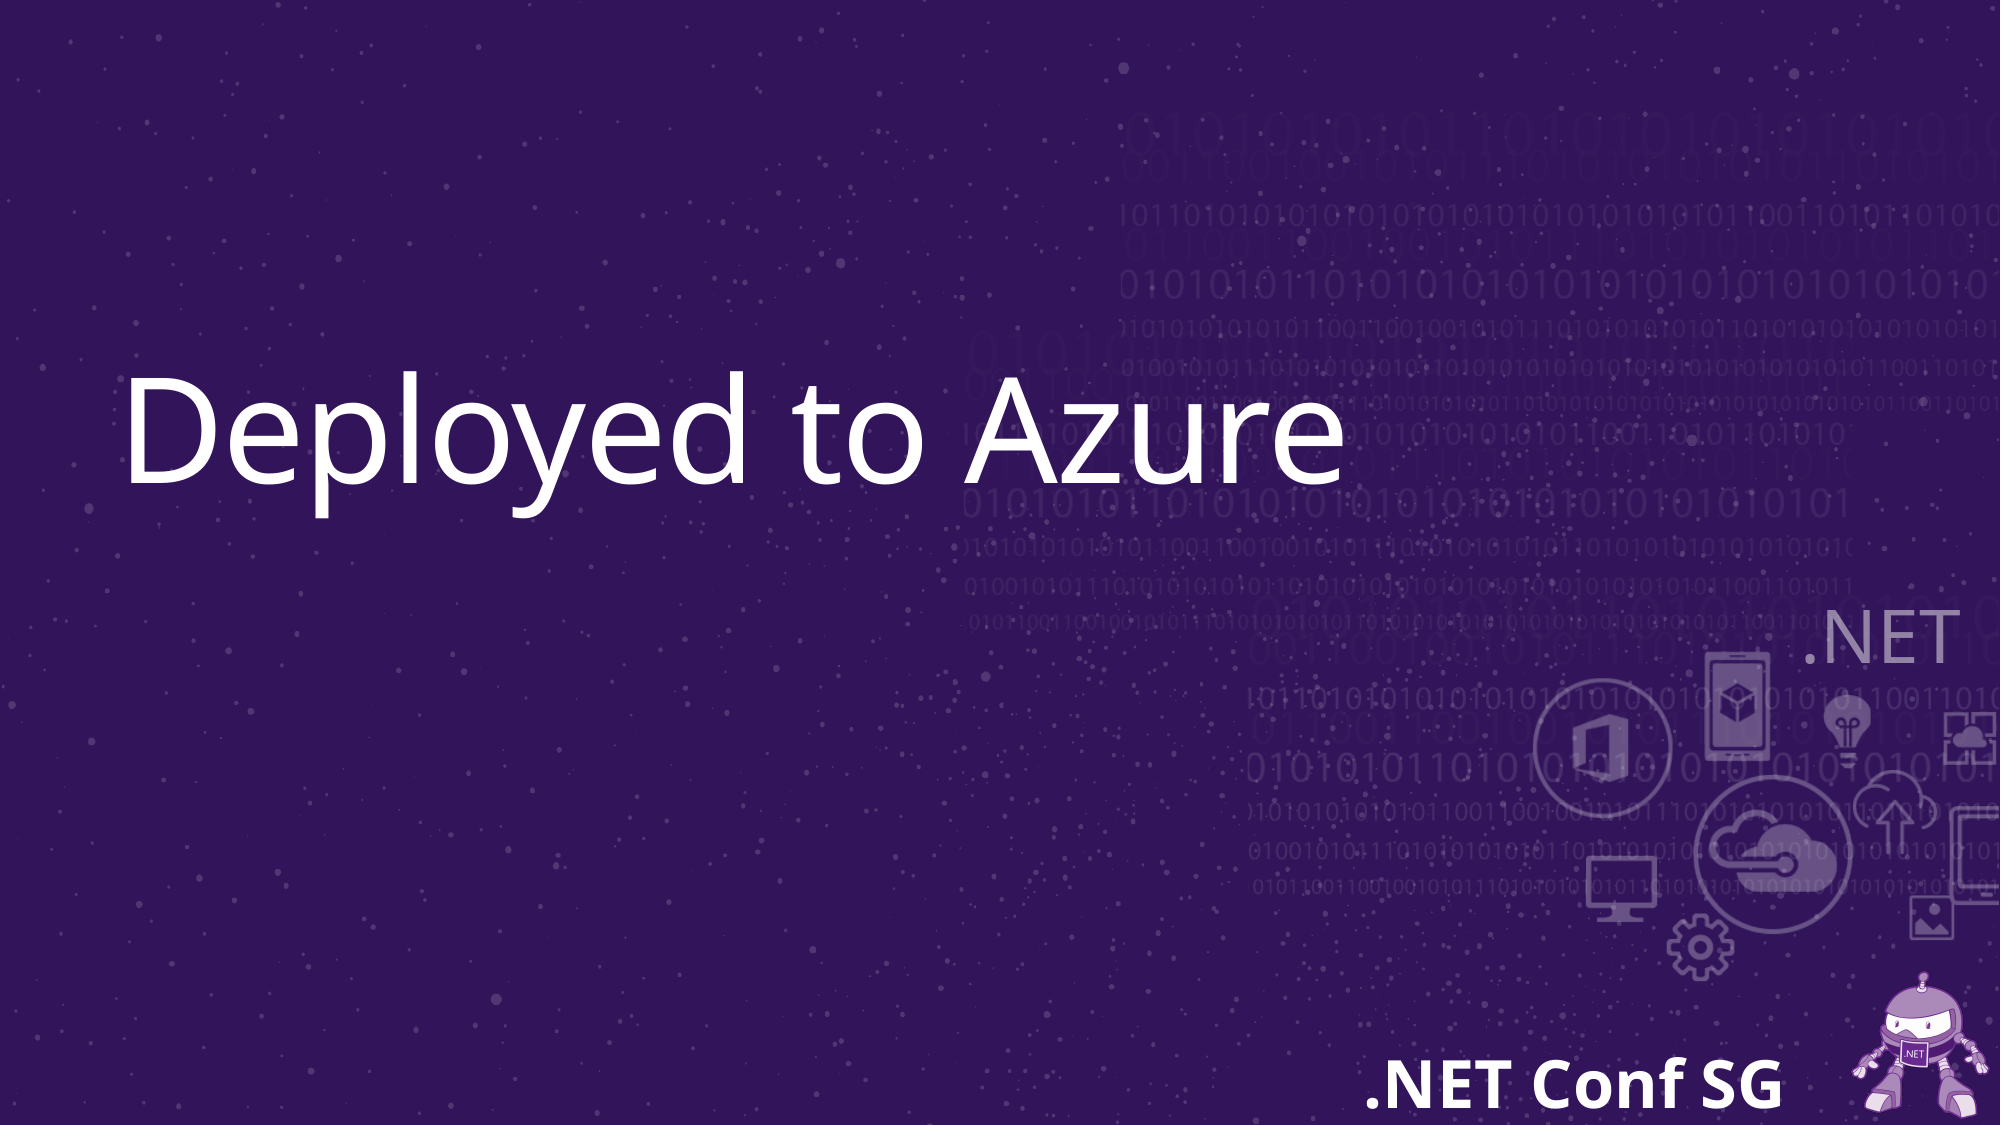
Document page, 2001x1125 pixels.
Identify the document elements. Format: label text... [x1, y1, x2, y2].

title Deployed to Azure [93, 341, 1956, 532]
picture [1, 0, 1999, 1125]
